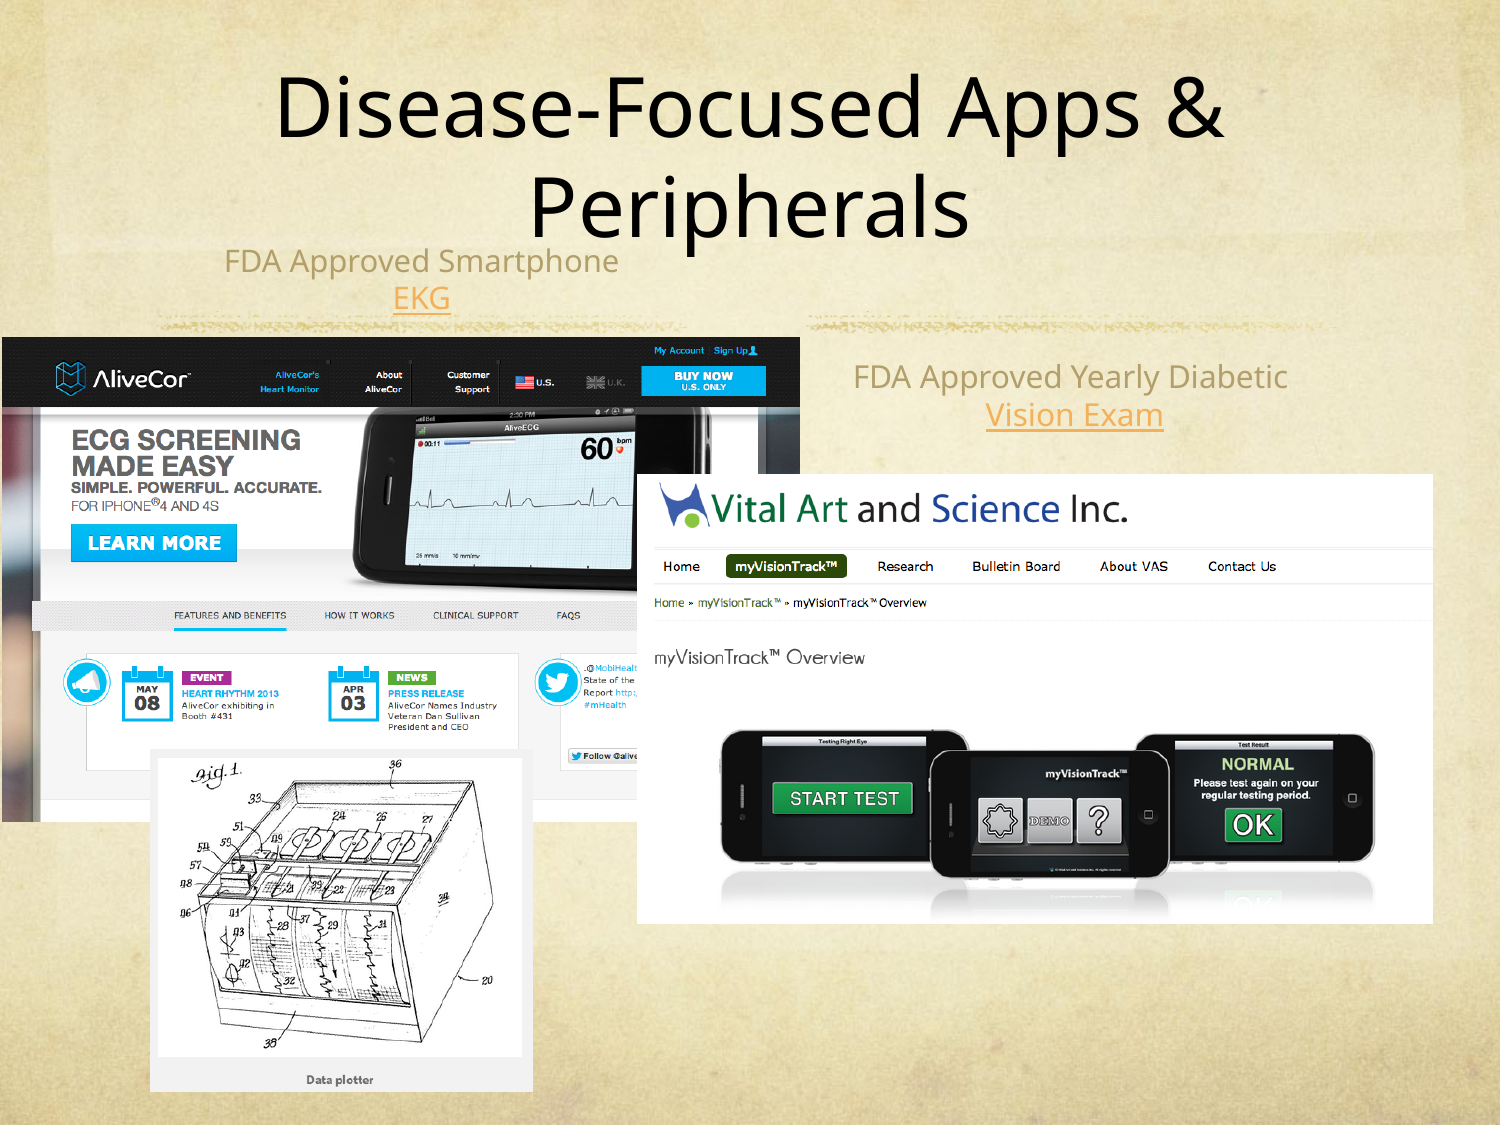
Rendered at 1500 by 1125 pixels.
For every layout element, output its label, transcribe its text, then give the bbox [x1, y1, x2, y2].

list FDA Approved Smartphone EKG [159, 232, 685, 329]
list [1, 336, 801, 823]
title Disease-Focused Apps & Peripherals [99, 82, 1400, 225]
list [636, 474, 1434, 925]
list FDA Approved Yearly Diabetic Vision Exam [812, 350, 1338, 446]
picture [0, 0, 1500, 1125]
